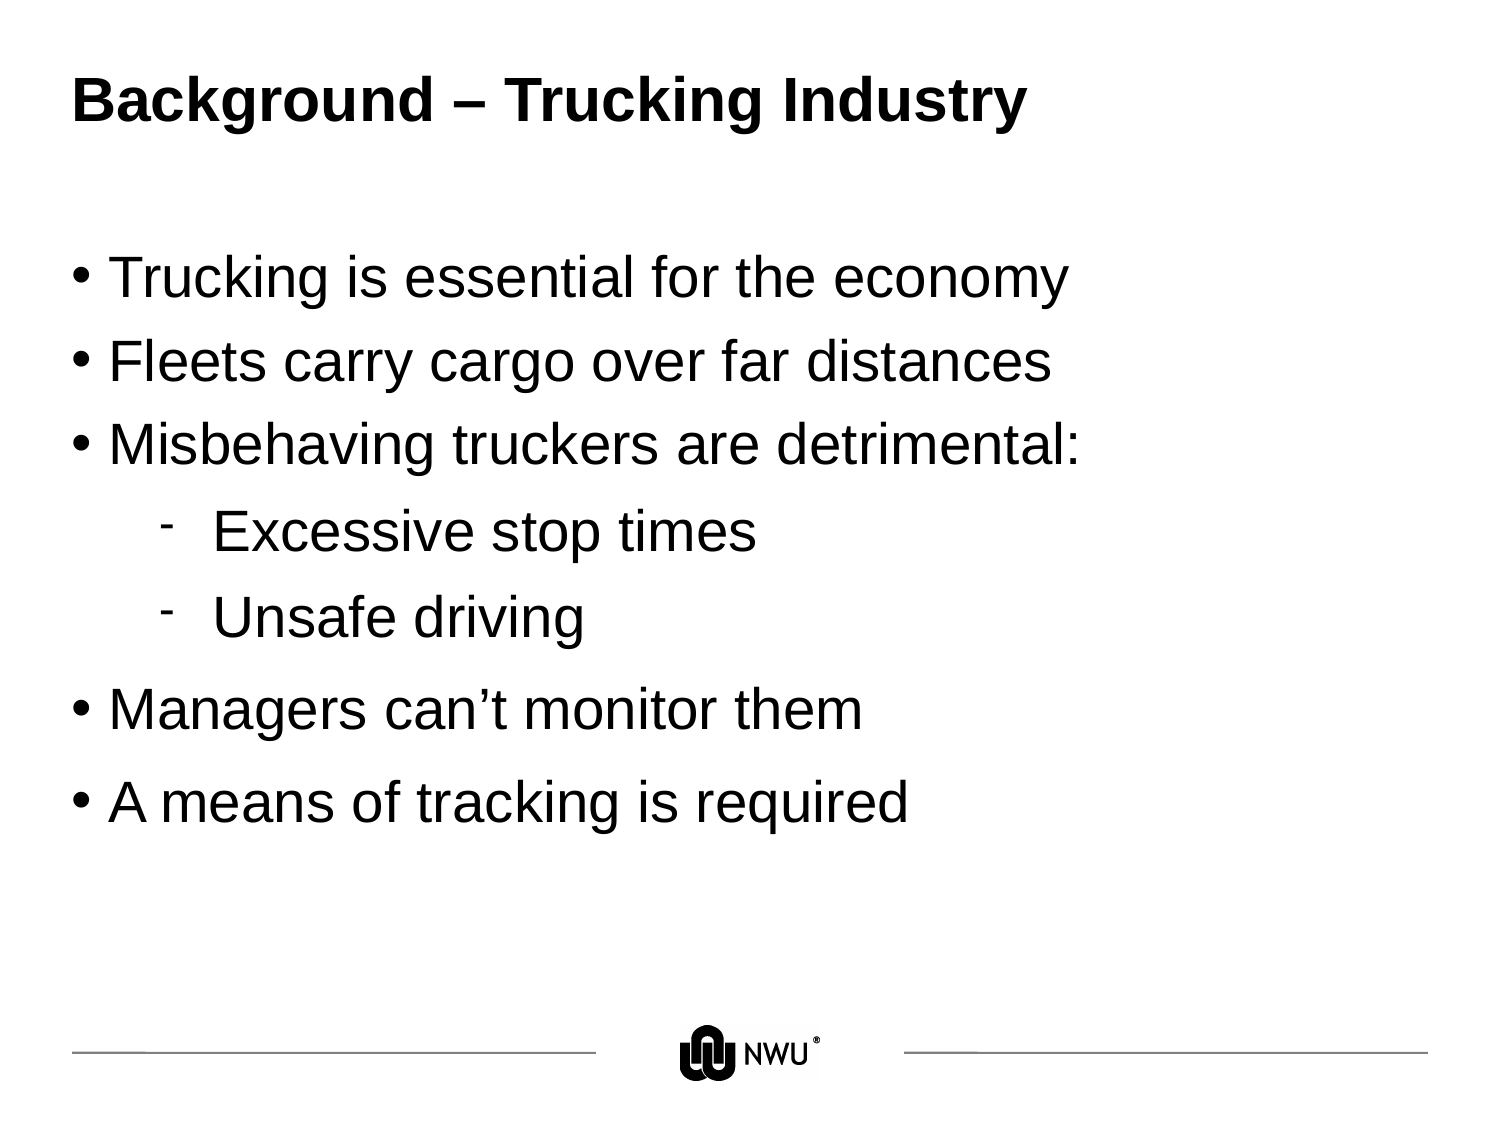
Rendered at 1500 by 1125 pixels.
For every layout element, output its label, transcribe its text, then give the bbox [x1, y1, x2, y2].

picture [680, 1025, 820, 1081]
list Trucking is essential for the economy Fleets carry cargo over far distances Misbehaving truckers are detrimental: Excessive stop times Unsafe driving Managers can’t monitor them A means of tracking is required [56, 239, 1444, 981]
title Background – Trucking Industry [56, 59, 1444, 207]
